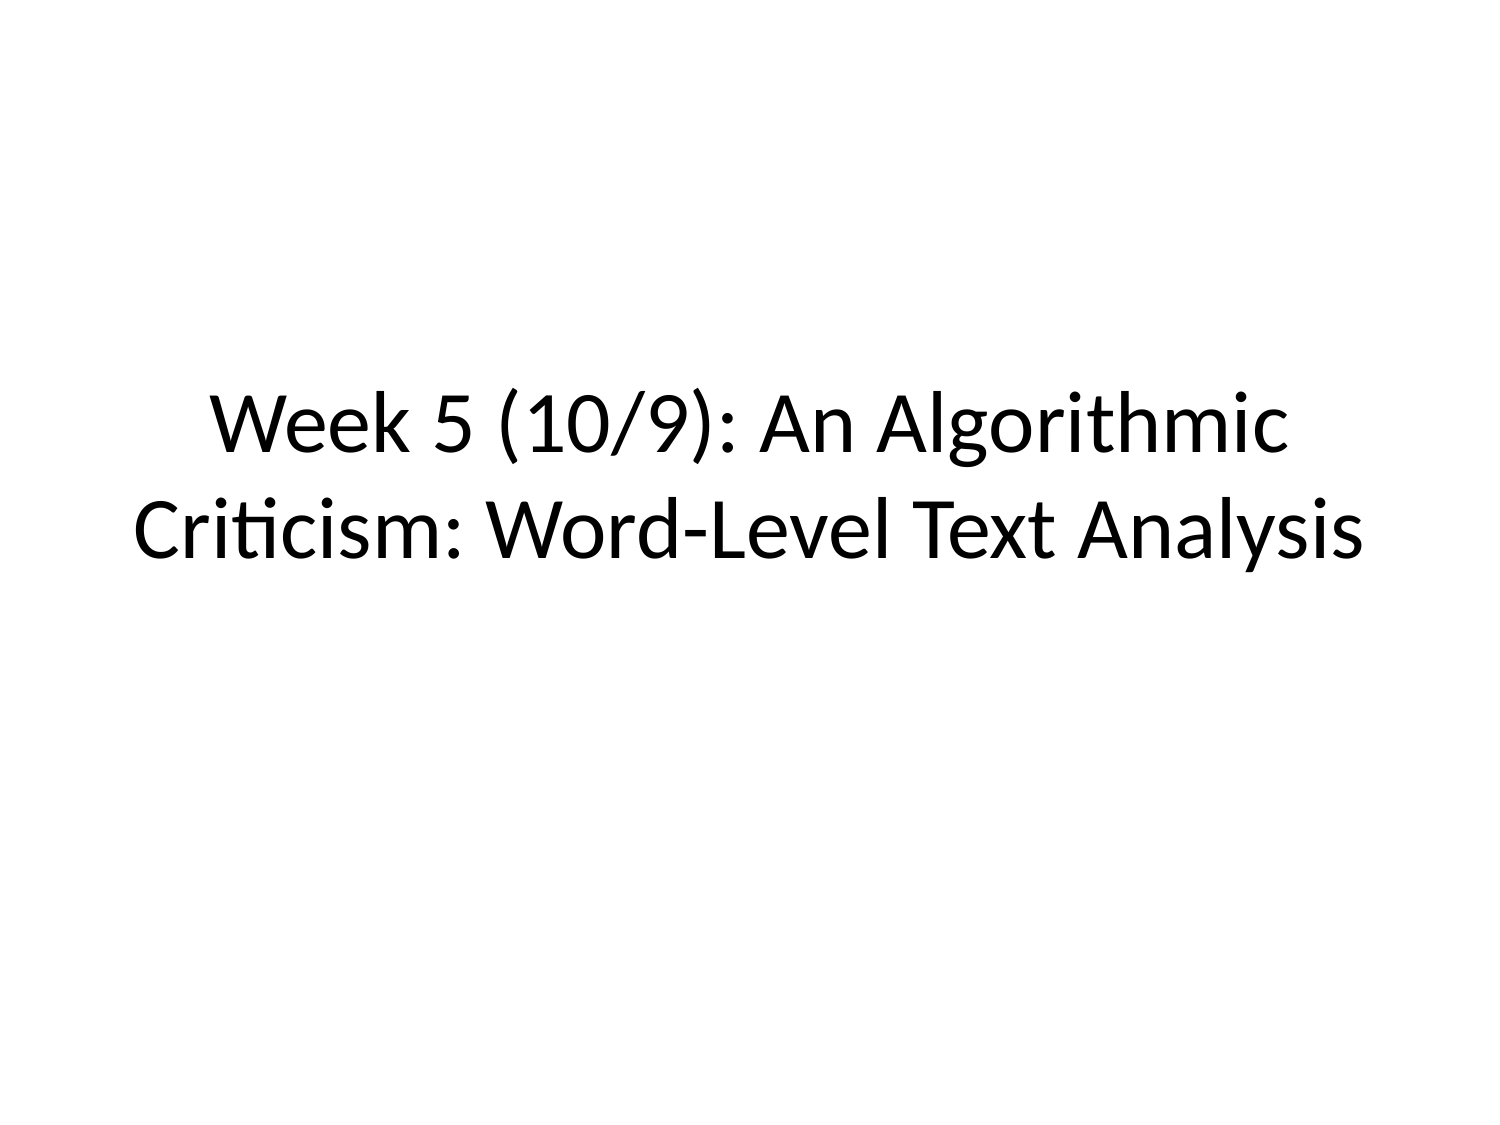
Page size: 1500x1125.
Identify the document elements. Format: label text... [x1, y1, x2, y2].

title Week 5 (10/9): An Algorithmic Criticism: Word-Level Text Analysis [112, 349, 1388, 591]
